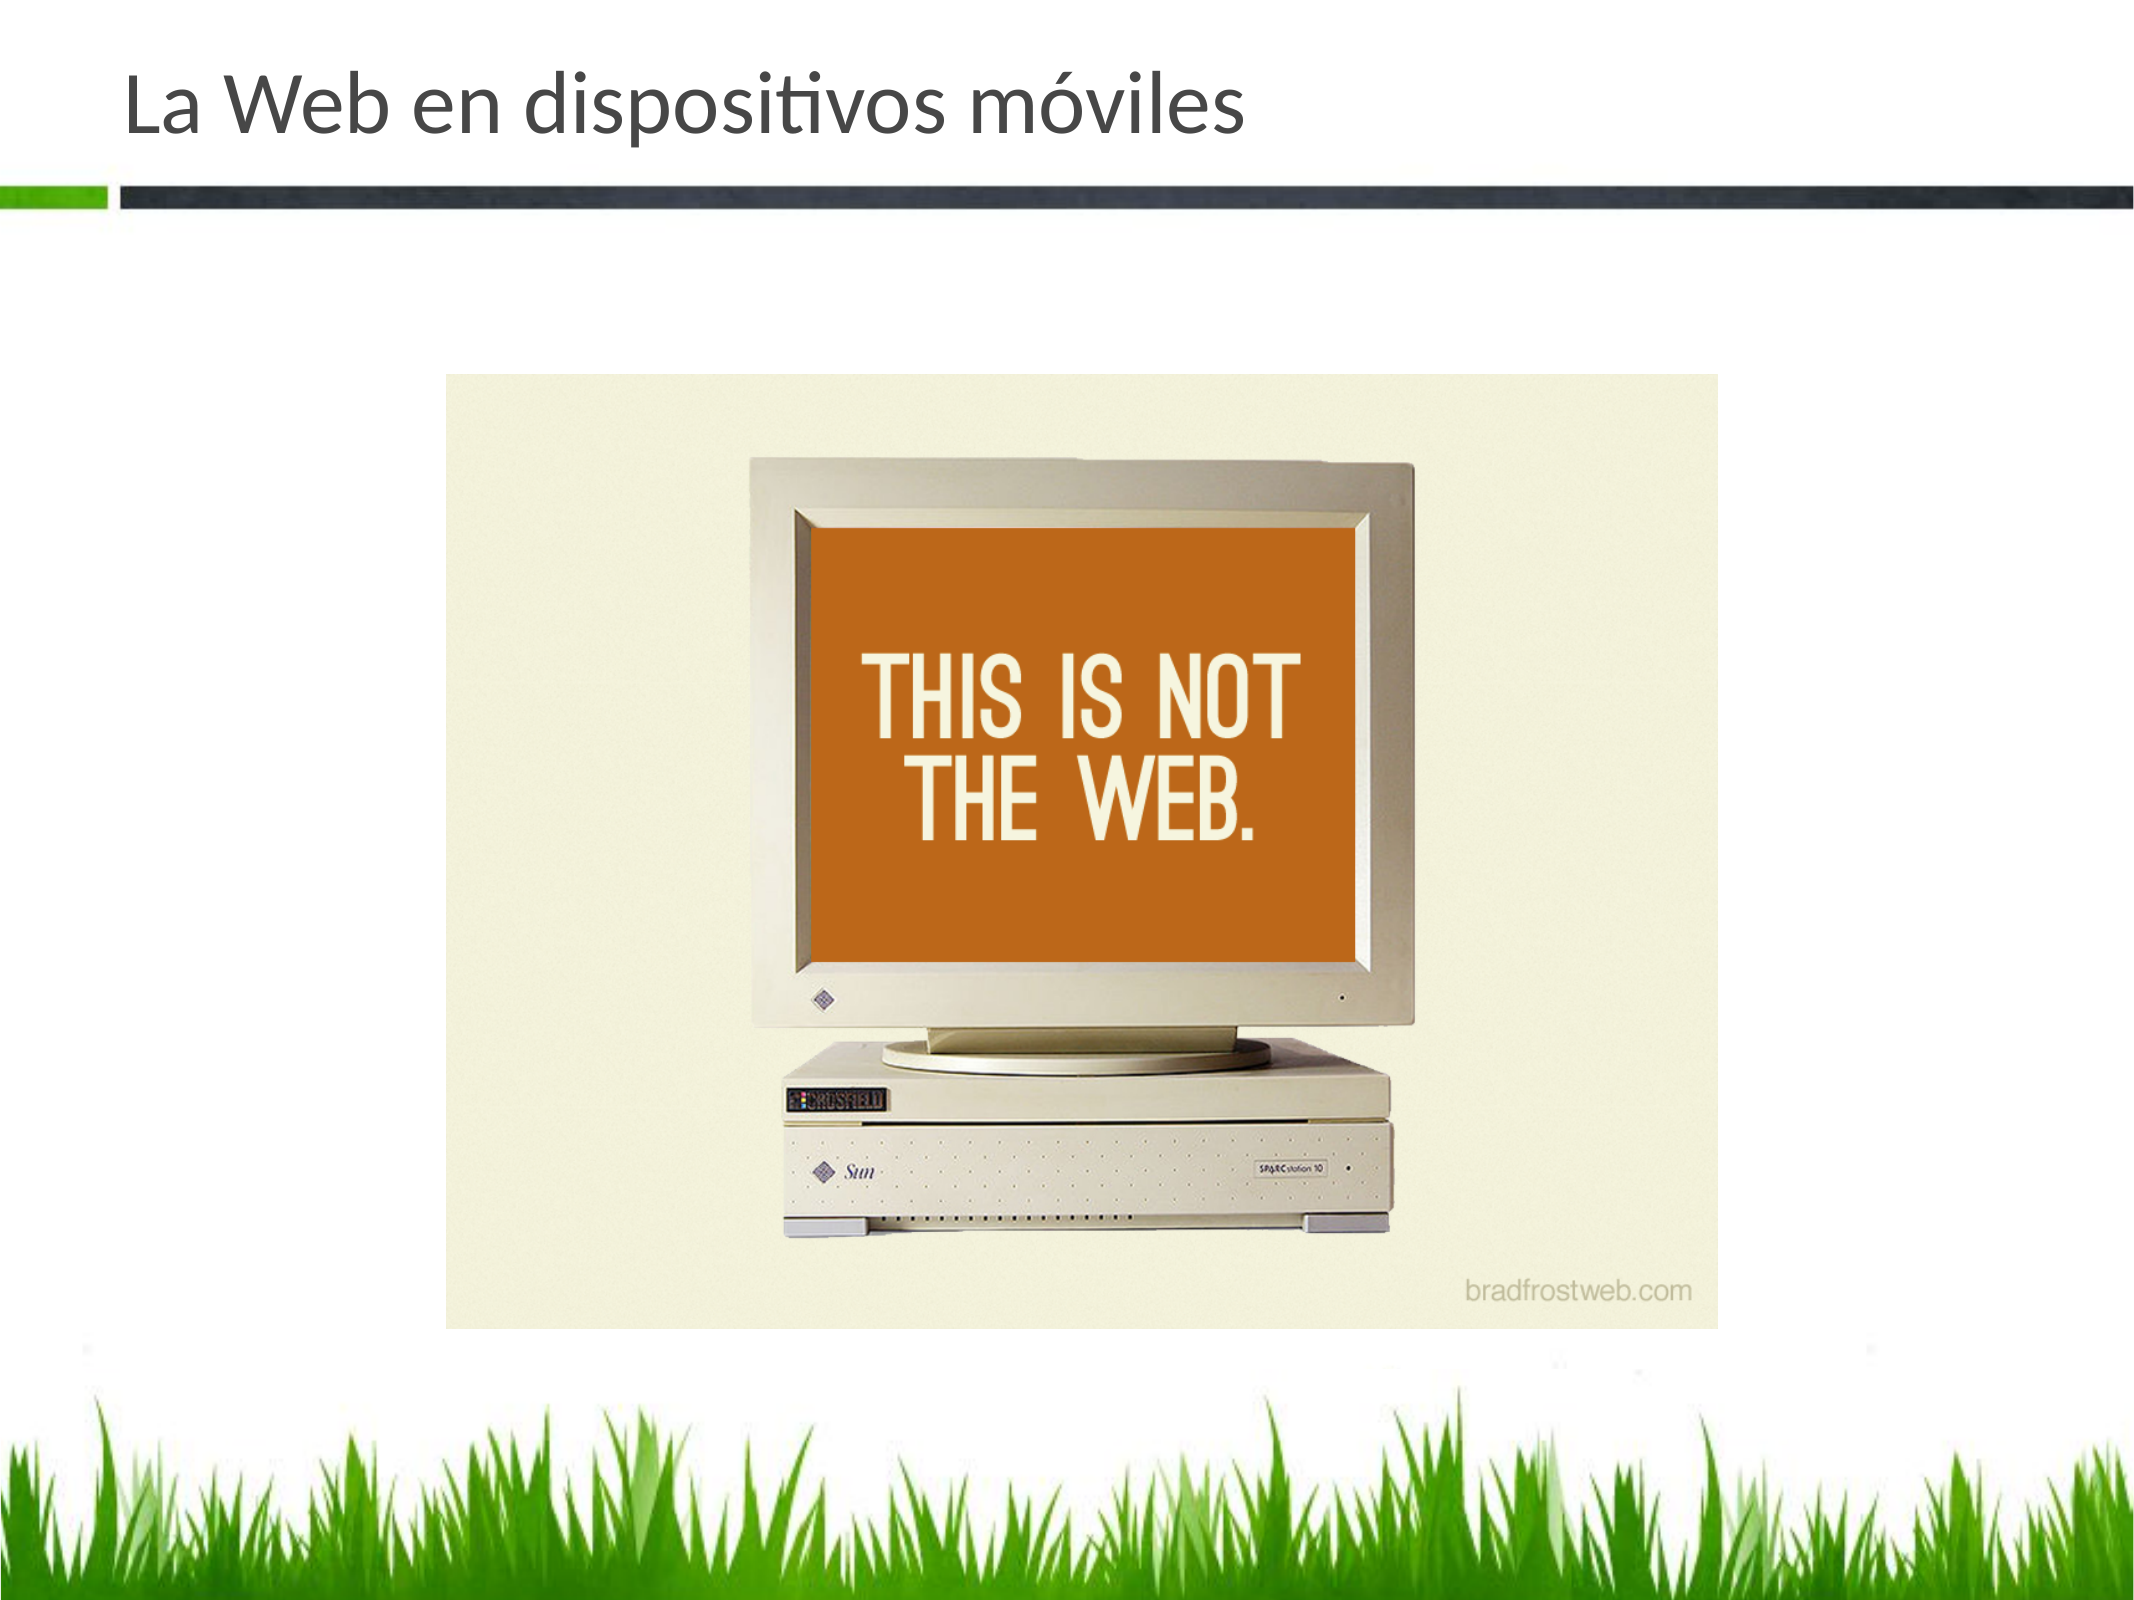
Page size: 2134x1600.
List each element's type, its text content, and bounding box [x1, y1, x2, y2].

picture [0, 0, 2134, 1600]
title La Web en dispositivos móviles [101, 17, 2063, 178]
